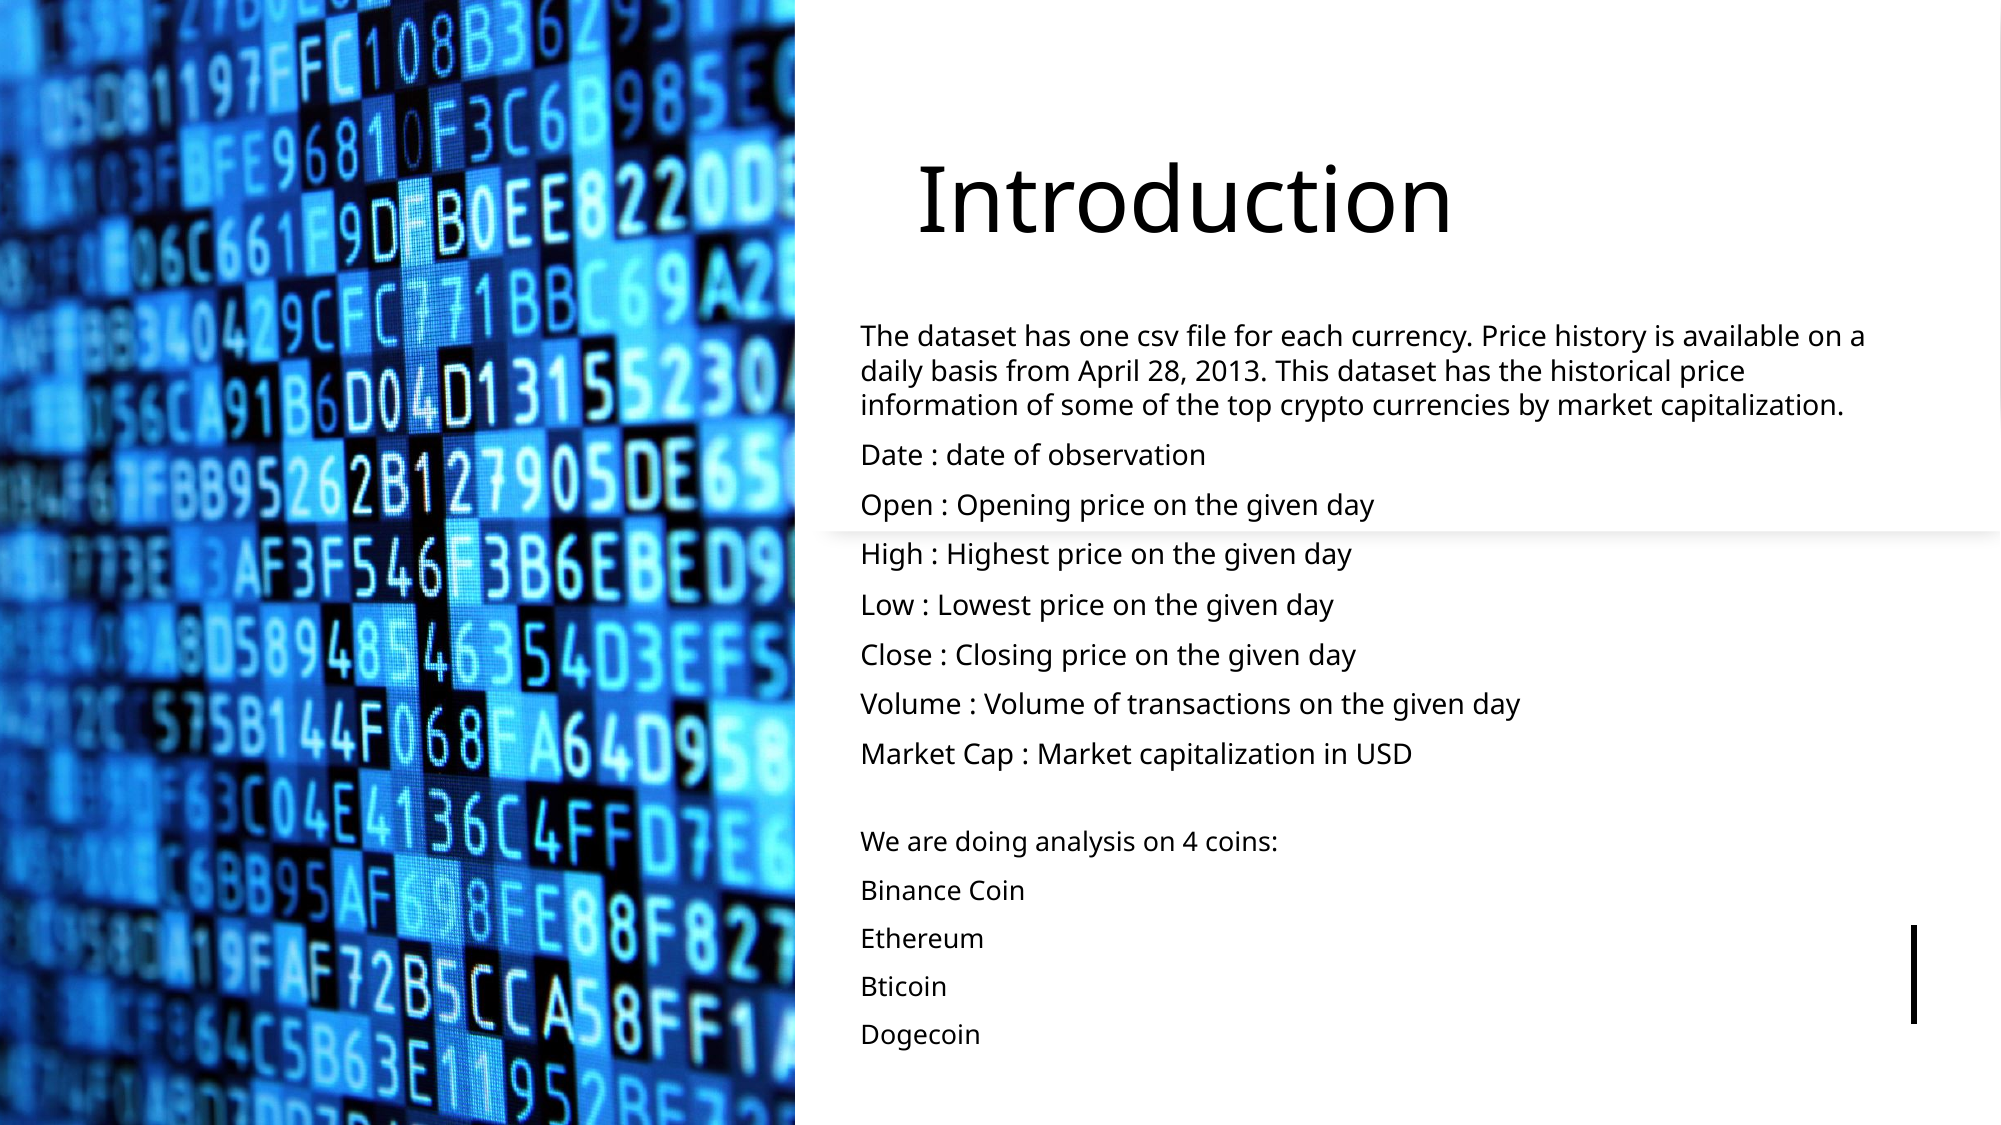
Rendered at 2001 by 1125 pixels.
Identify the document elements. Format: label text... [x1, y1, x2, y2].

picture [0, 0, 795, 1125]
text_box [795, 0, 2000, 532]
title Introduction [902, 21, 1620, 310]
list The dataset has one csv file for each currency. Price history is available on a daily basis from April 28, 2013. This dataset has the historical price information of some of the top crypto currencies by market capitalization. Date : date of observation Open : Opening price on the given day High : Highest price on the given day Low : Lowest price on the given day Close : Closing price on the given day Volume : Volume of transactions on the given day Market Cap : Market capitalization in USD We are doing analysis on 4 coins: Binance Coin Ethereum Bticoin Dogecoin [845, 310, 1885, 1073]
text_box [795, 532, 2000, 1125]
